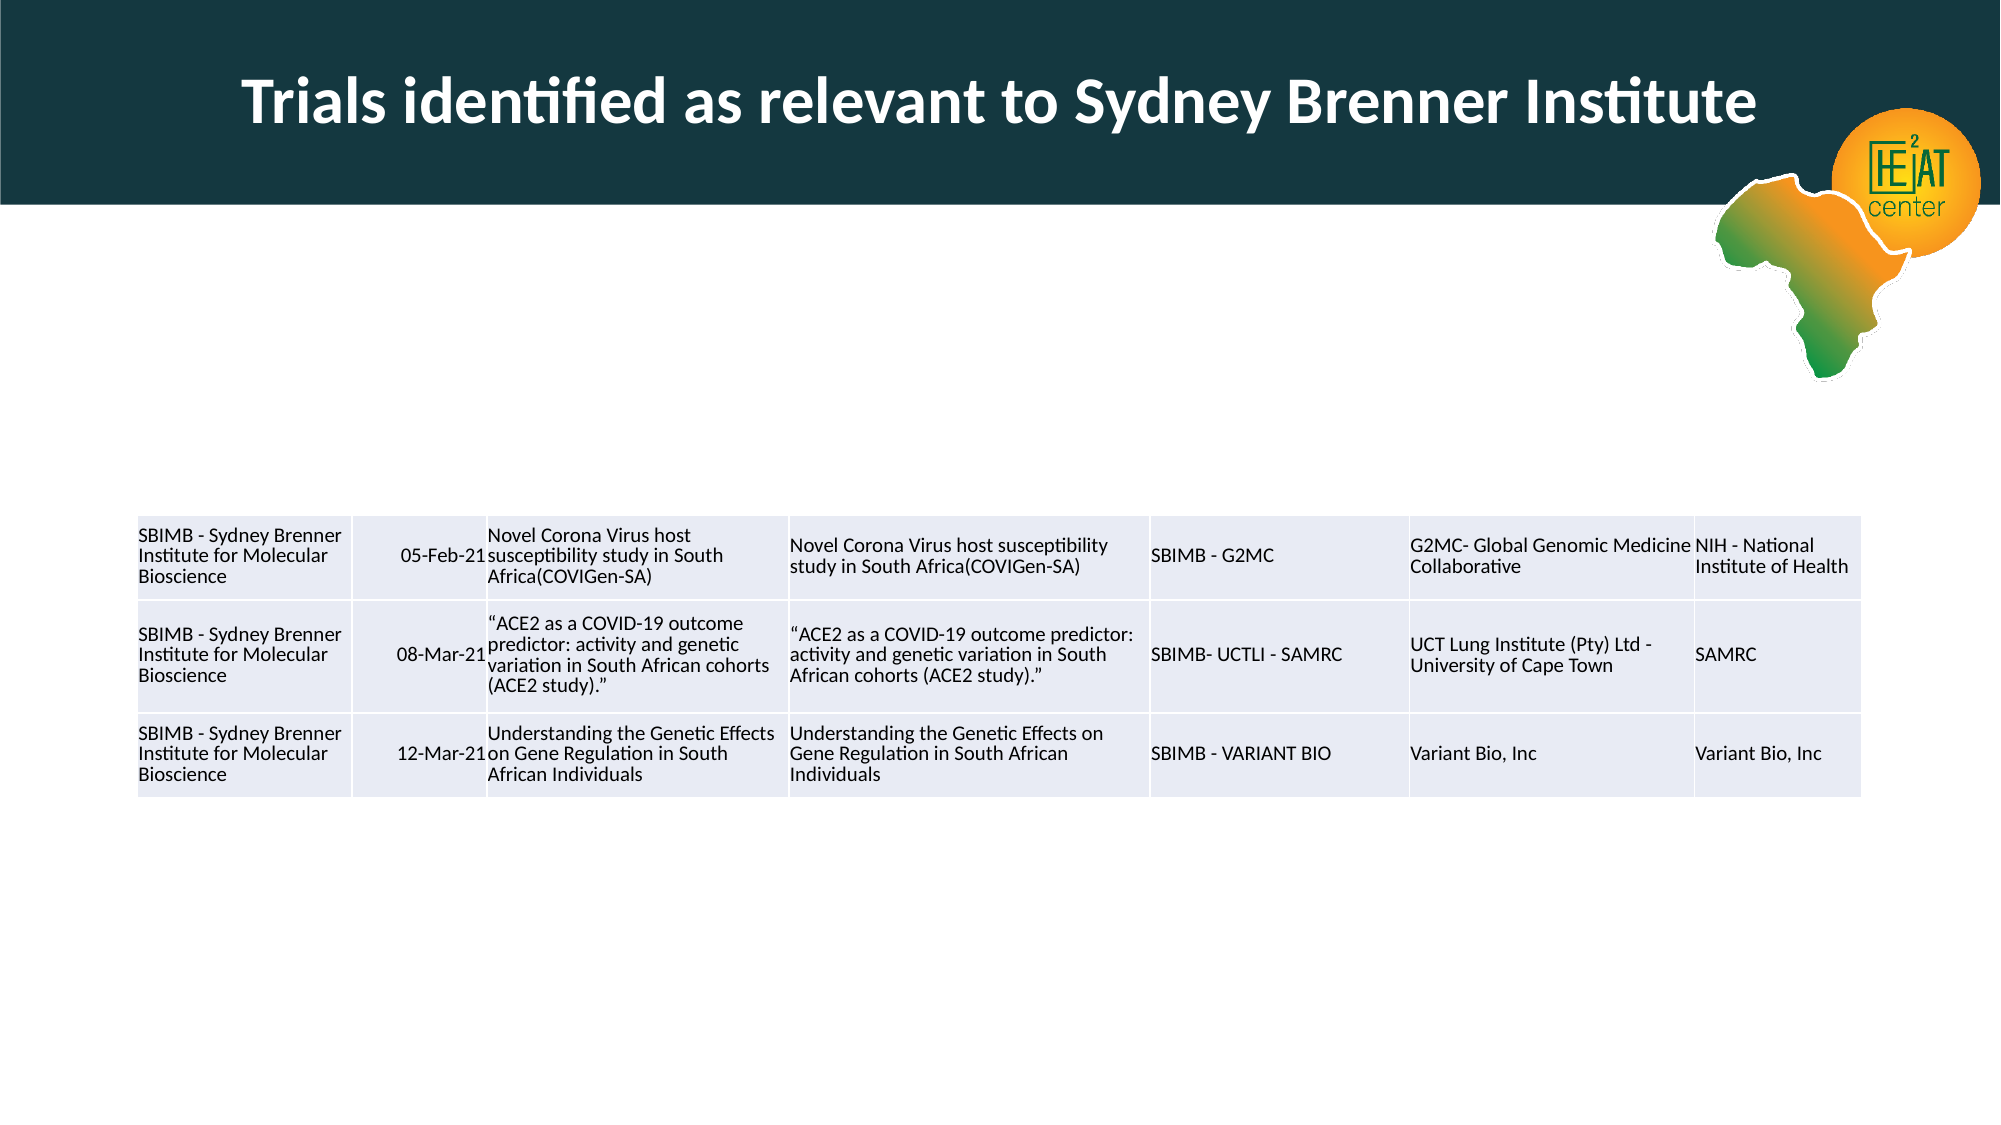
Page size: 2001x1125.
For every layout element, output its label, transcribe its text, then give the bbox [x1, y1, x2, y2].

table_cell SBIMB - VARIANT BIO [1151, 714, 1409, 797]
table_header SBIMB - G2MC [1151, 516, 1409, 599]
table_cell 08-Mar-21 [353, 601, 486, 712]
table_cell Understanding the Genetic Effects on Gene Regulation in South African Individuals [488, 714, 788, 797]
table_cell Understanding the Genetic Effects on Gene Regulation in South African Individuals [790, 714, 1149, 797]
table_header Novel Corona Virus host susceptibility study in South Africa(COVIGen-SA) [790, 516, 1149, 599]
table_cell Variant Bio, Inc [1410, 714, 1694, 797]
table_cell SBIMB - Sydney Brenner Institute for Molecular Bioscience [138, 601, 351, 712]
table_cell “ACE2 as a COVID-19 outcome predictor: activity and genetic variation in South African cohorts (ACE2 study).” [488, 601, 788, 712]
table_cell UCT Lung Institute (Pty) Ltd - University of Cape Town [1410, 601, 1694, 712]
picture [1711, 108, 1981, 382]
table_header G2MC- Global Genomic Medicine Collaborative [1410, 516, 1694, 599]
text_box Trials identified as relevant to Sydney Brenner Institute [0, 0, 2000, 205]
table_header NIH - National Institute of Health [1695, 516, 1861, 599]
table_header Novel Corona Virus host susceptibility study in South Africa(COVIGen-SA) [488, 516, 788, 599]
table_cell “ACE2 as a COVID-19 outcome predictor: activity and genetic variation in South African cohorts (ACE2 study).” [790, 601, 1149, 712]
table_header 05-Feb-21 [353, 516, 486, 599]
table_cell SBIMB- UCTLI - SAMRC [1151, 601, 1409, 712]
table_cell SBIMB - Sydney Brenner Institute for Molecular Bioscience [138, 714, 351, 797]
table_cell SAMRC [1695, 601, 1861, 712]
table_cell Variant Bio, Inc [1695, 714, 1861, 797]
table_header SBIMB - Sydney Brenner Institute for Molecular Bioscience [138, 516, 351, 599]
table_cell 12-Mar-21 [353, 714, 486, 797]
